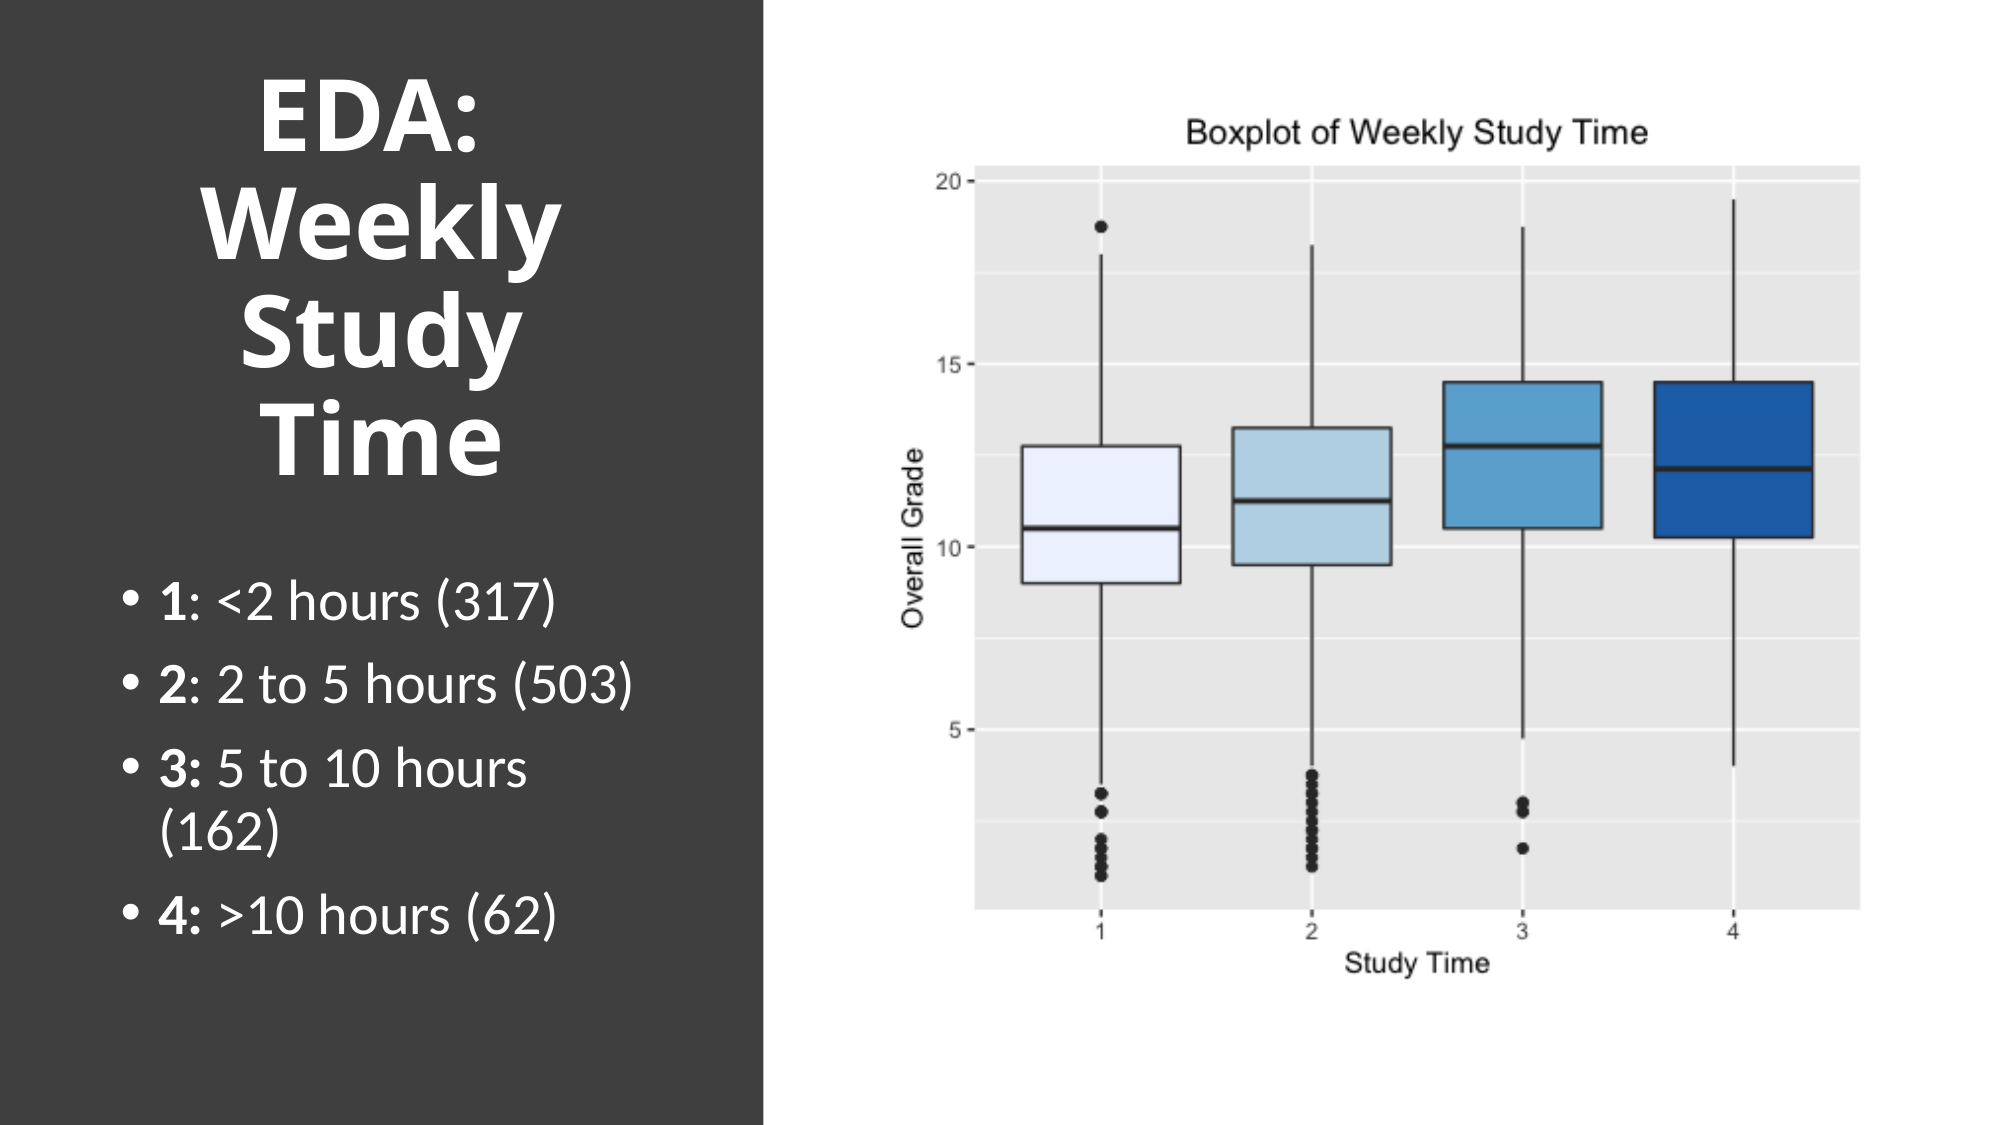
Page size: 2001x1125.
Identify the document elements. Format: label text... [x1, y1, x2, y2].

picture [888, 105, 1875, 993]
text_box [0, 0, 764, 1125]
title EDA: Weekly Study Time [105, 0, 658, 562]
list 1: <2 hours (317) 2: 2 to 5 hours (503) 3: 5 to 10 hours (162) 4: >10 hours (62) [105, 562, 658, 994]
